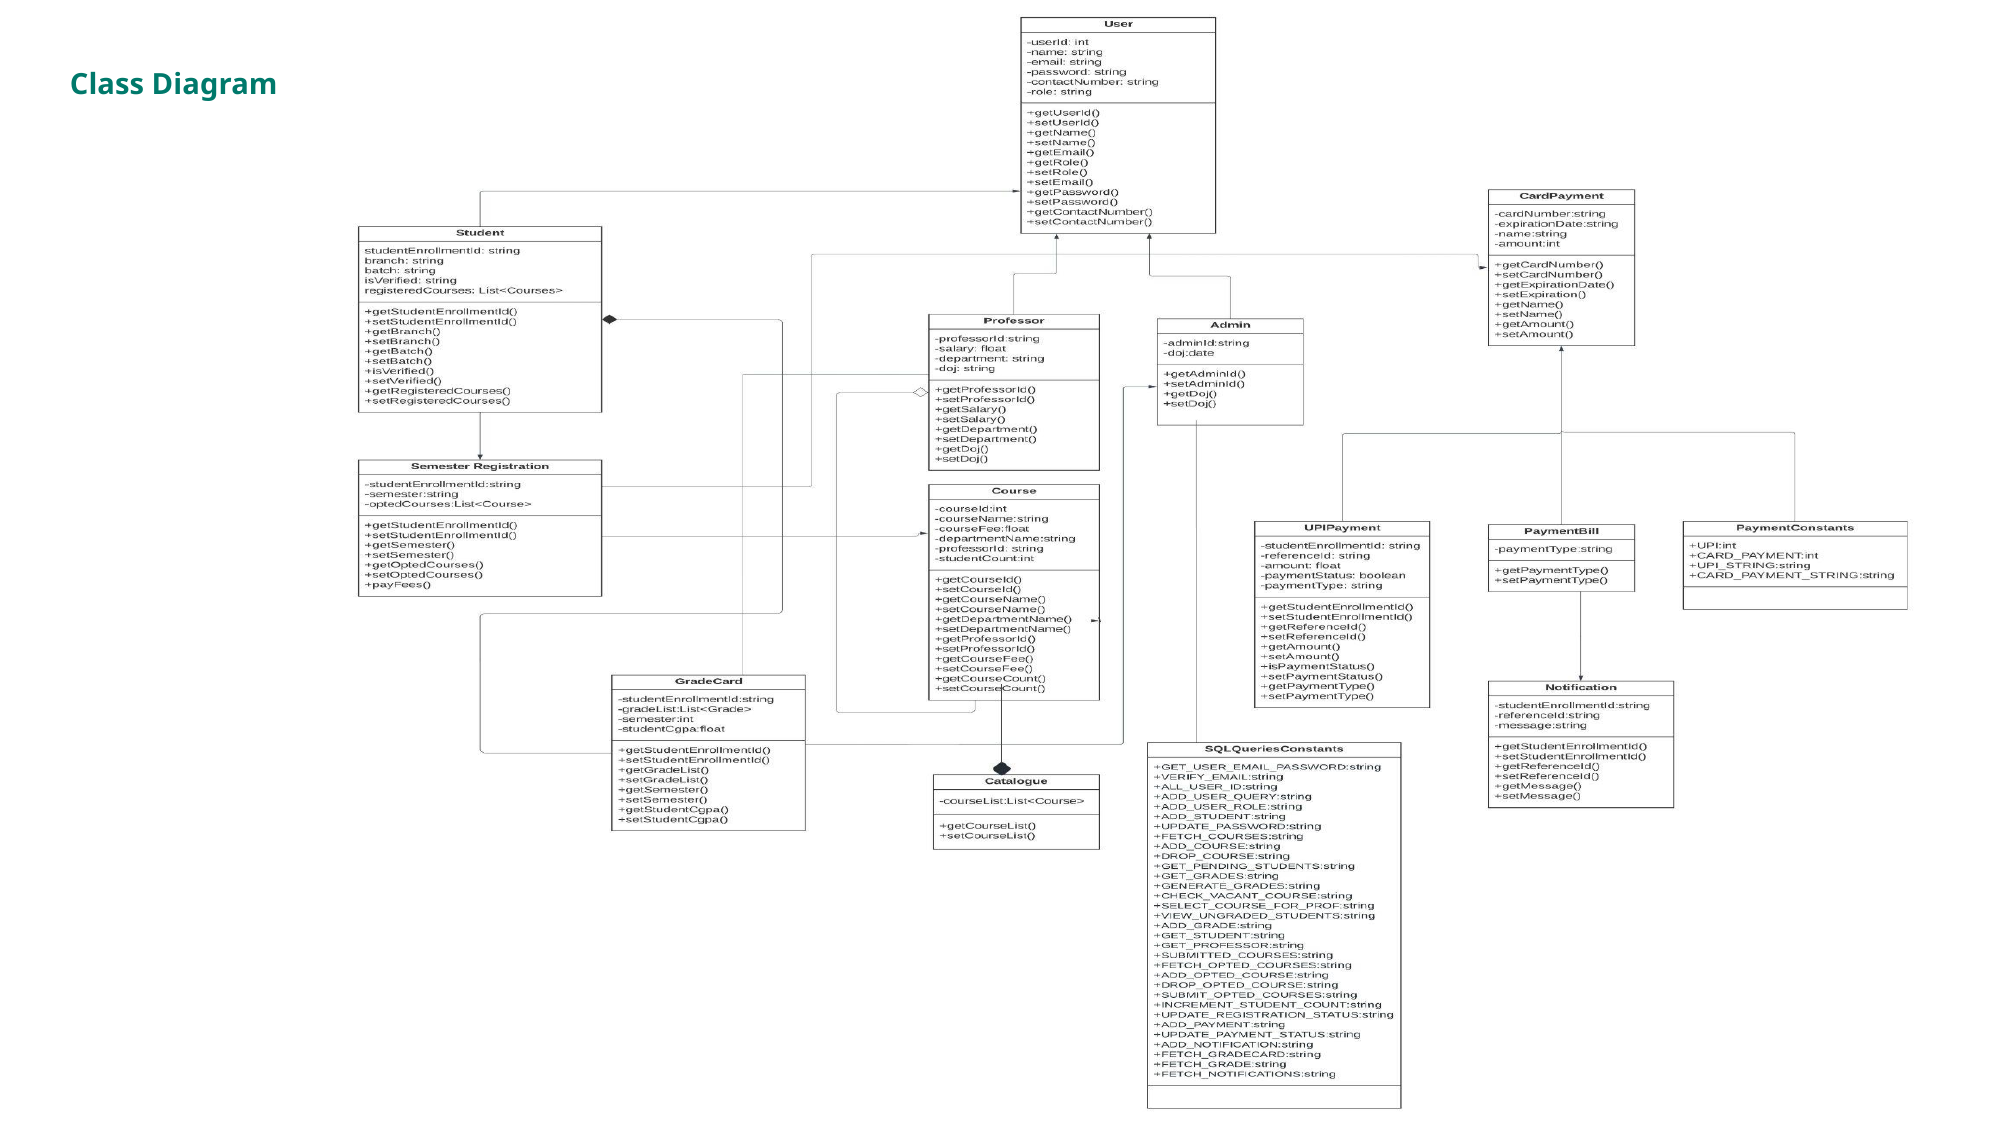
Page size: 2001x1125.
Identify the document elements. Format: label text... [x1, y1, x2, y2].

title Class Diagram [69, 65, 333, 101]
picture [338, 5, 1926, 1120]
